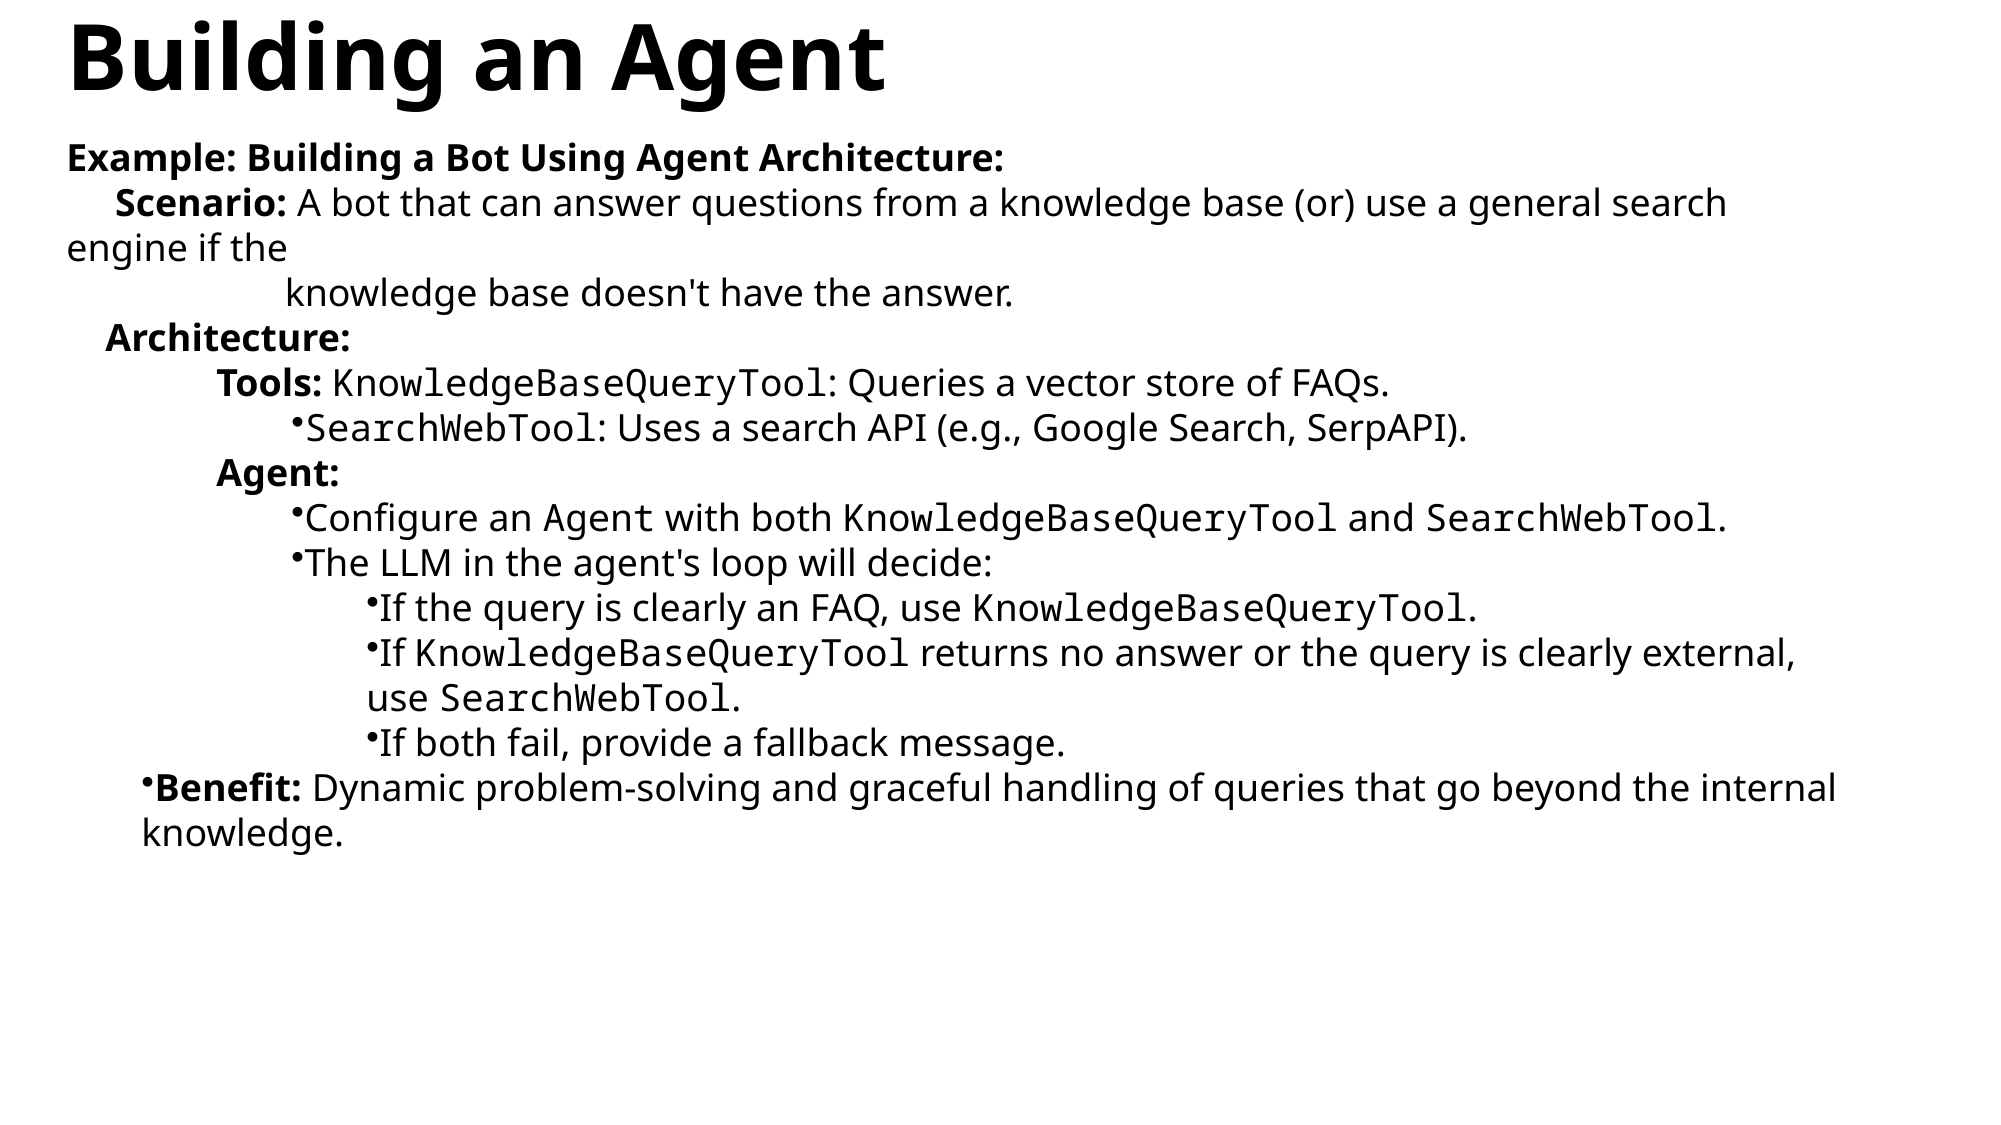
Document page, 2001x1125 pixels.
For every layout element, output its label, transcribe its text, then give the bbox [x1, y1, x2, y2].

list Example: Building a Bot Using Agent Architecture: Scenario: A bot that can answer questions from a knowledge base (or) use a general search engine if the knowledge base doesn't have the answer. Architecture: Tools: KnowledgeBaseQueryTool: Queries a vector store of FAQs. SearchWebTool: Uses a search API (e.g., Google Search, SerpAPI). Agent: Configure an Agent with both KnowledgeBaseQueryTool and SearchWebTool. The LLM in the agent's loop will decide: If the query is clearly an FAQ, use KnowledgeBaseQueryTool. If KnowledgeBaseQueryTool returns no answer or the query is clearly external, use SearchWebTool. If both fail, provide a fallback message. Benefit: Dynamic problem-solving and graceful handling of queries that go beyond the internal knowledge. [51, 81, 1876, 952]
title Building an Agent [51, 0, 1777, 81]
